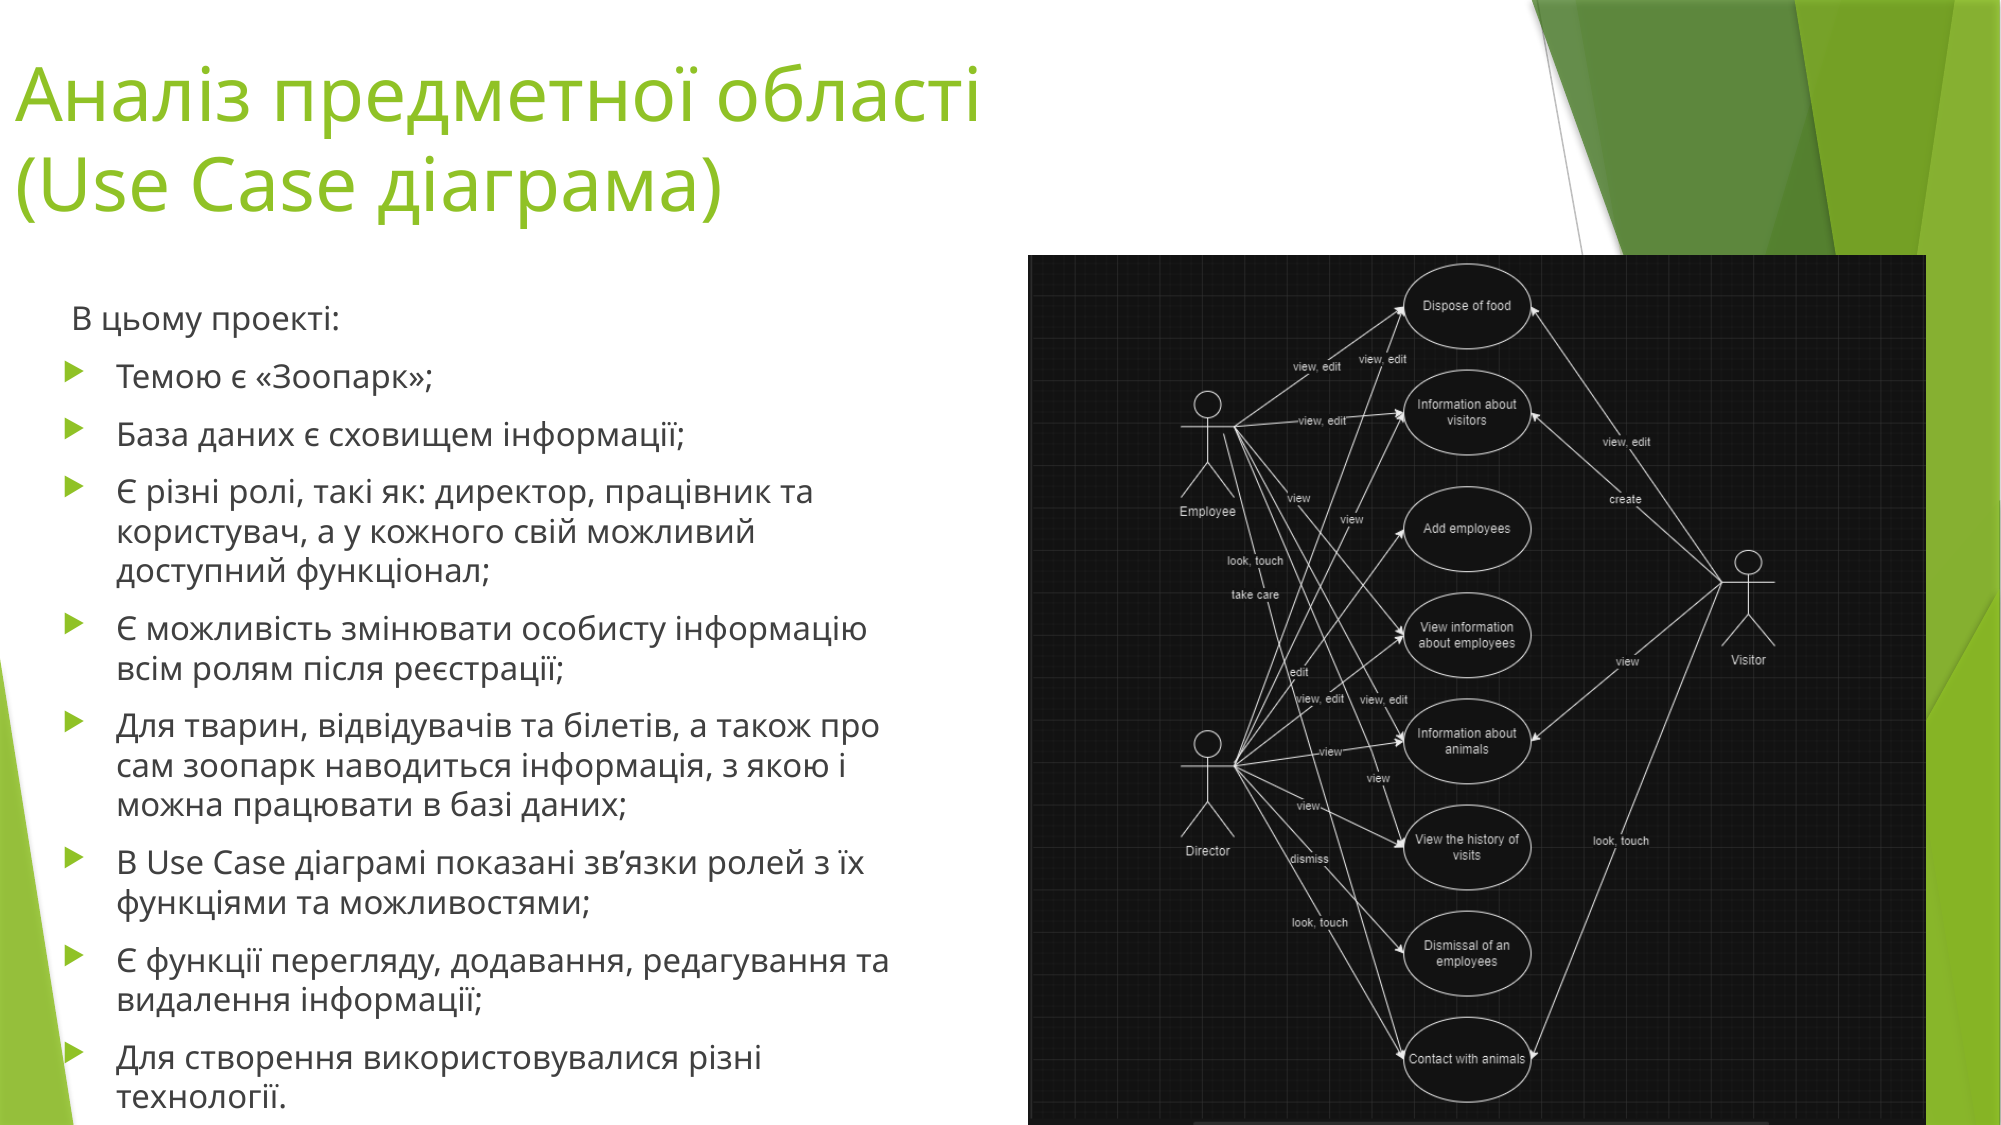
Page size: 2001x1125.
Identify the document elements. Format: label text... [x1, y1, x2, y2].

title Аналіз предметної області (Use Case діаграма) [0, 38, 1492, 256]
picture [1027, 254, 1926, 1125]
list В цьому проекті: Темою є «Зоопарк»; База даних є сховищем інформації; Є різні ролі, такі як: директор, працівник та користувач, а у кожного свій можливий доступний функціонал; Є можливість змінювати особисту інформацію всім ролям після реєстрації; Для тварин, відвідувачів та білетів, а також про сам зоопарк наводиться інформація, з якою і можна працювати в базі даних; В Use Case діаграмі показані зв’язки ролей з їх функціями та можливостями; Є функції перегляду, додавання, редагування та видалення інформації; Для створення використовувалися різні технології. [47, 289, 924, 1125]
